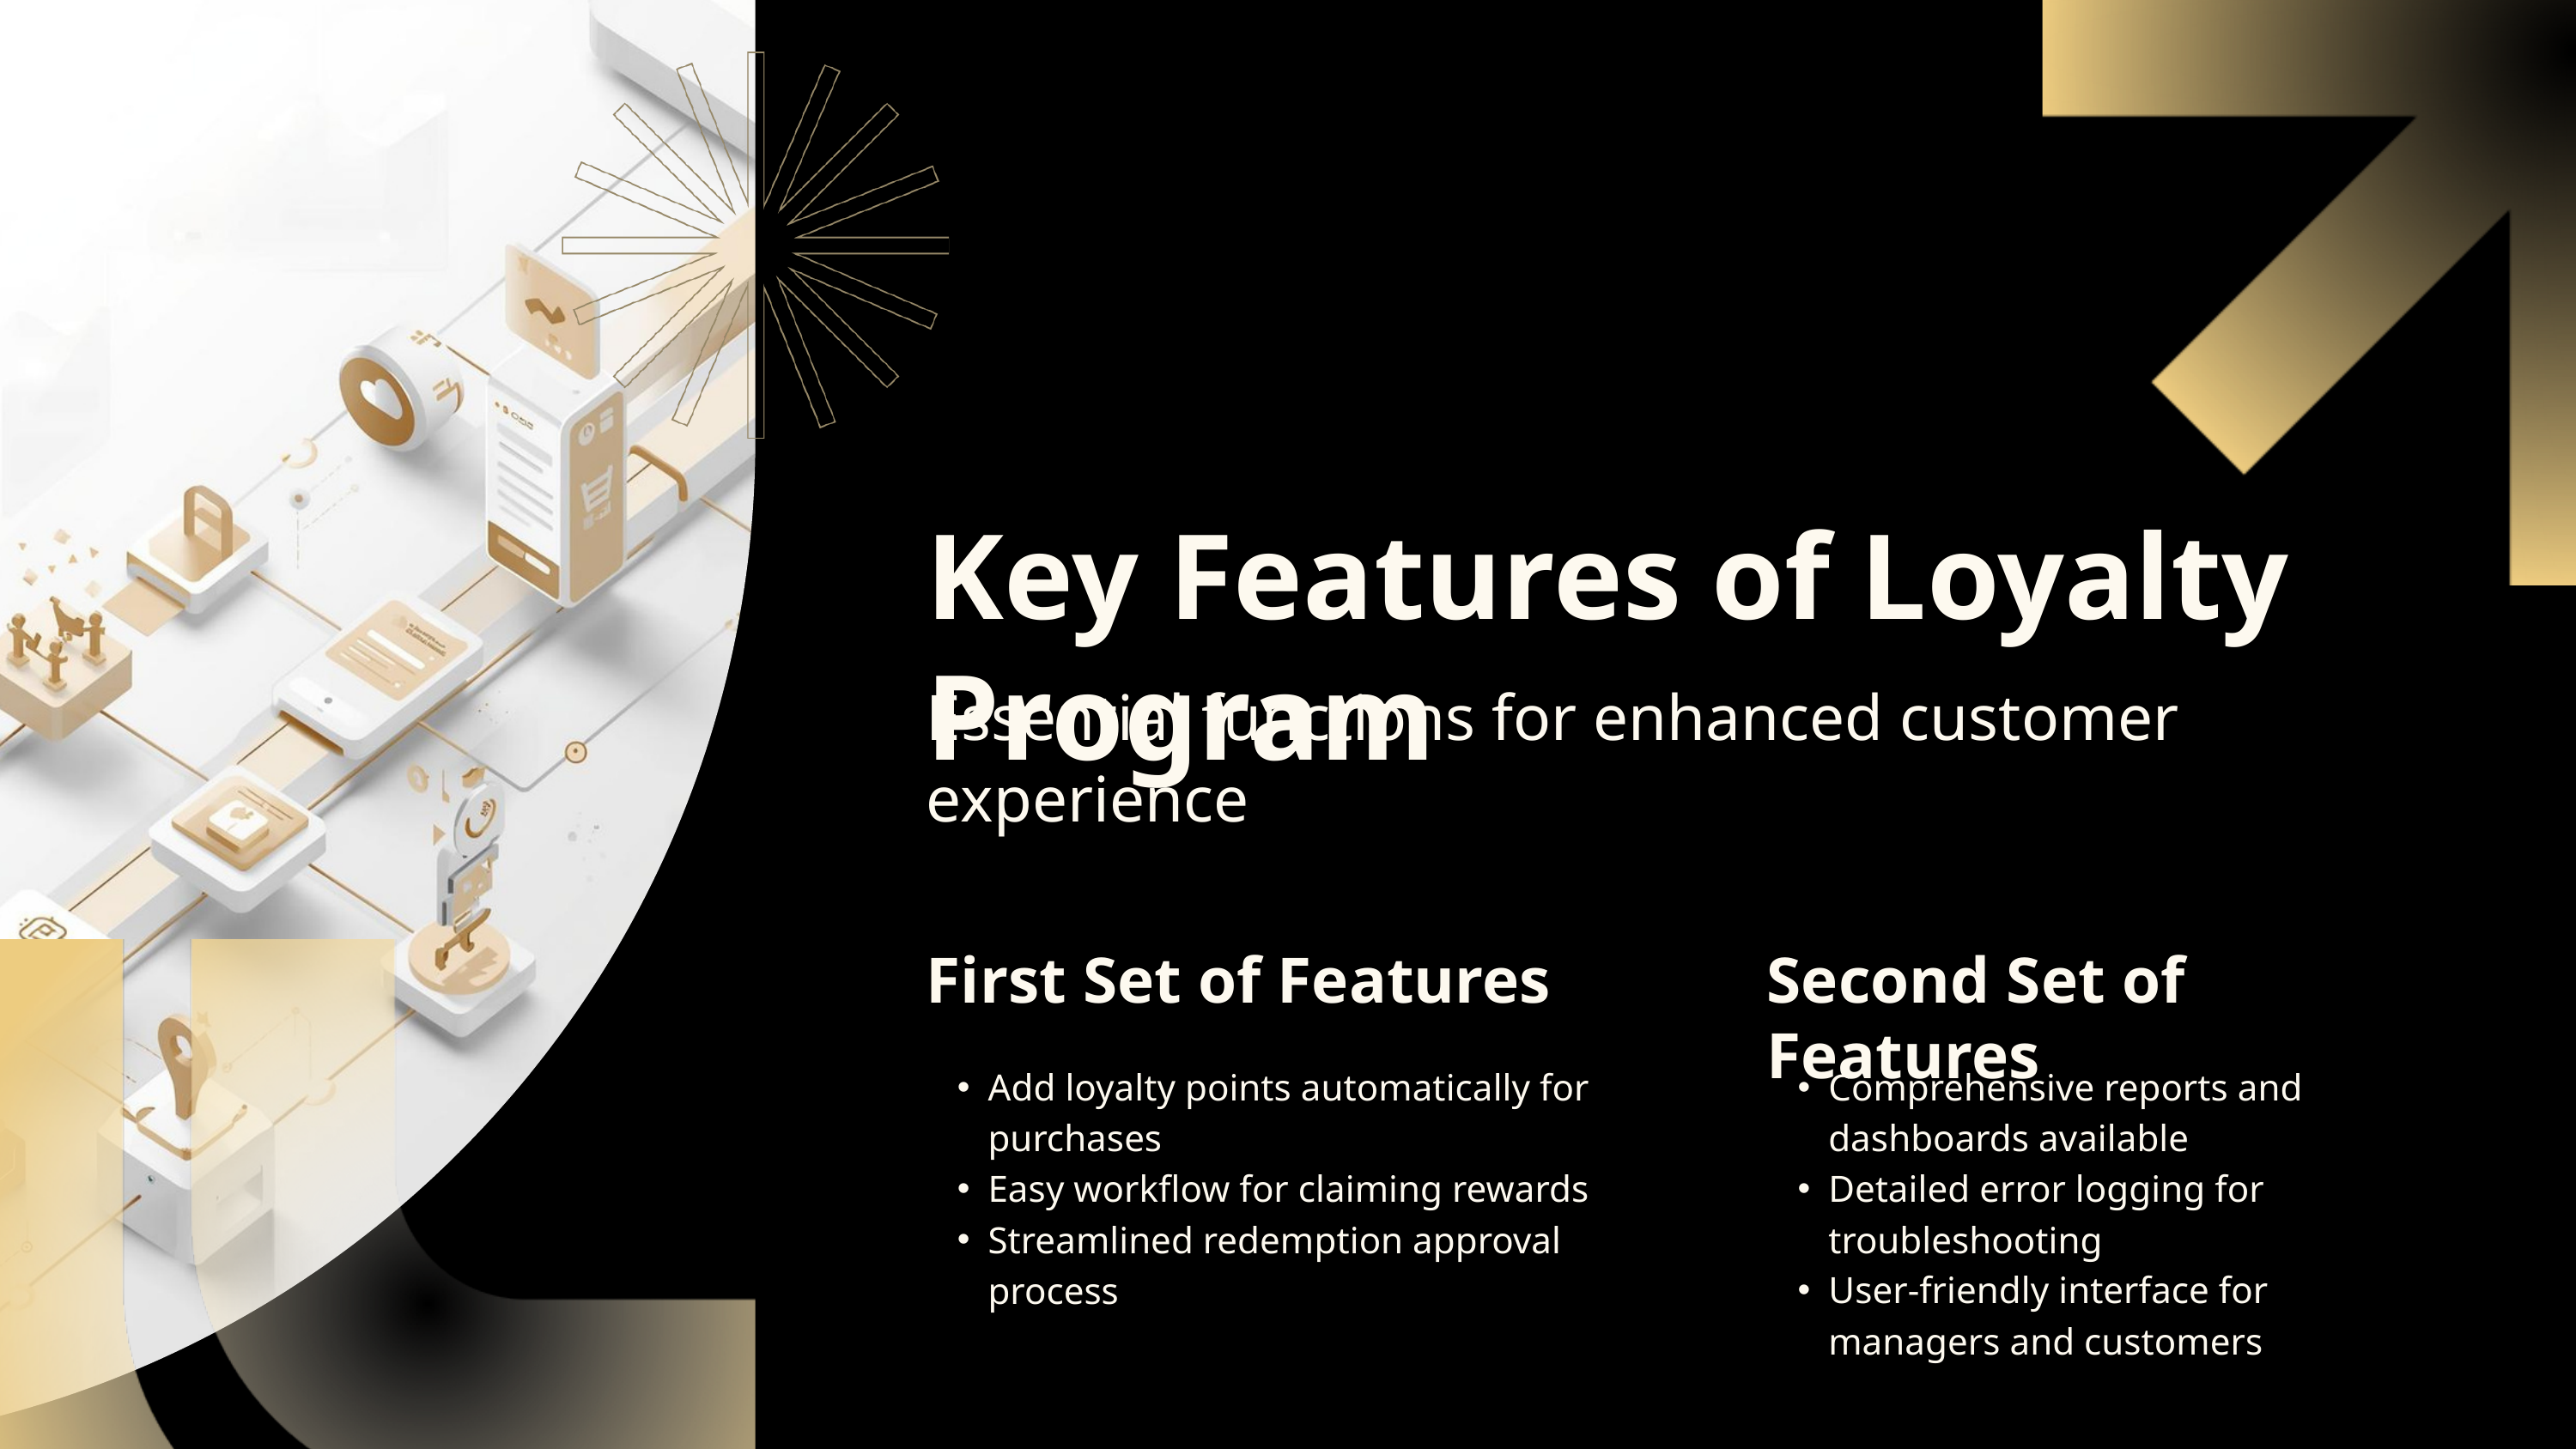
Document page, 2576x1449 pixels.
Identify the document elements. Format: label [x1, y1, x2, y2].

text_box [760, 52, 950, 439]
text_box [2042, 0, 2576, 585]
text_box [926, 501, 2432, 749]
text_box [1766, 939, 2432, 1303]
text_box [0, 0, 756, 1449]
text_box [926, 939, 1593, 1253]
